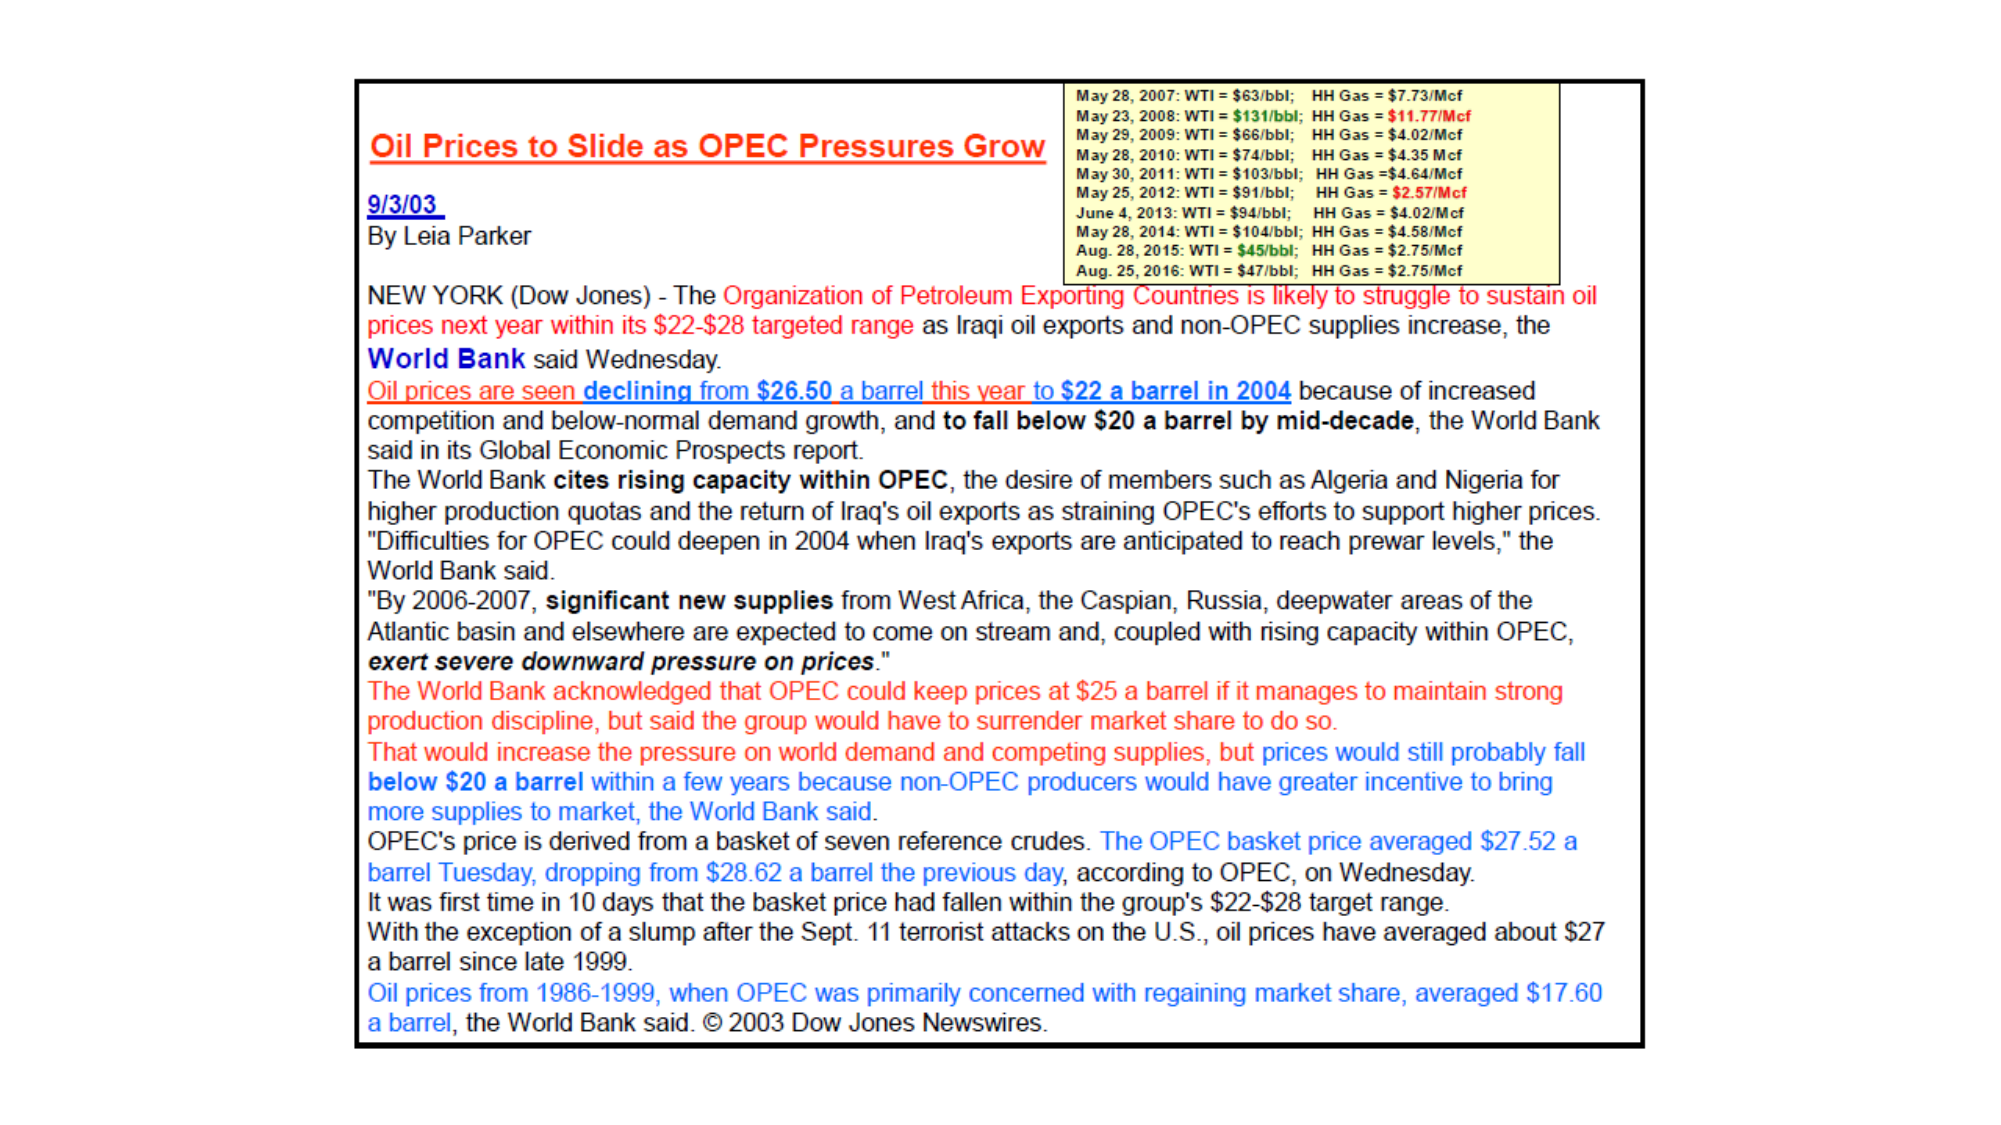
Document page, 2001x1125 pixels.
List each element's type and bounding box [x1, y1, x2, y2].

picture [350, 73, 1650, 1052]
